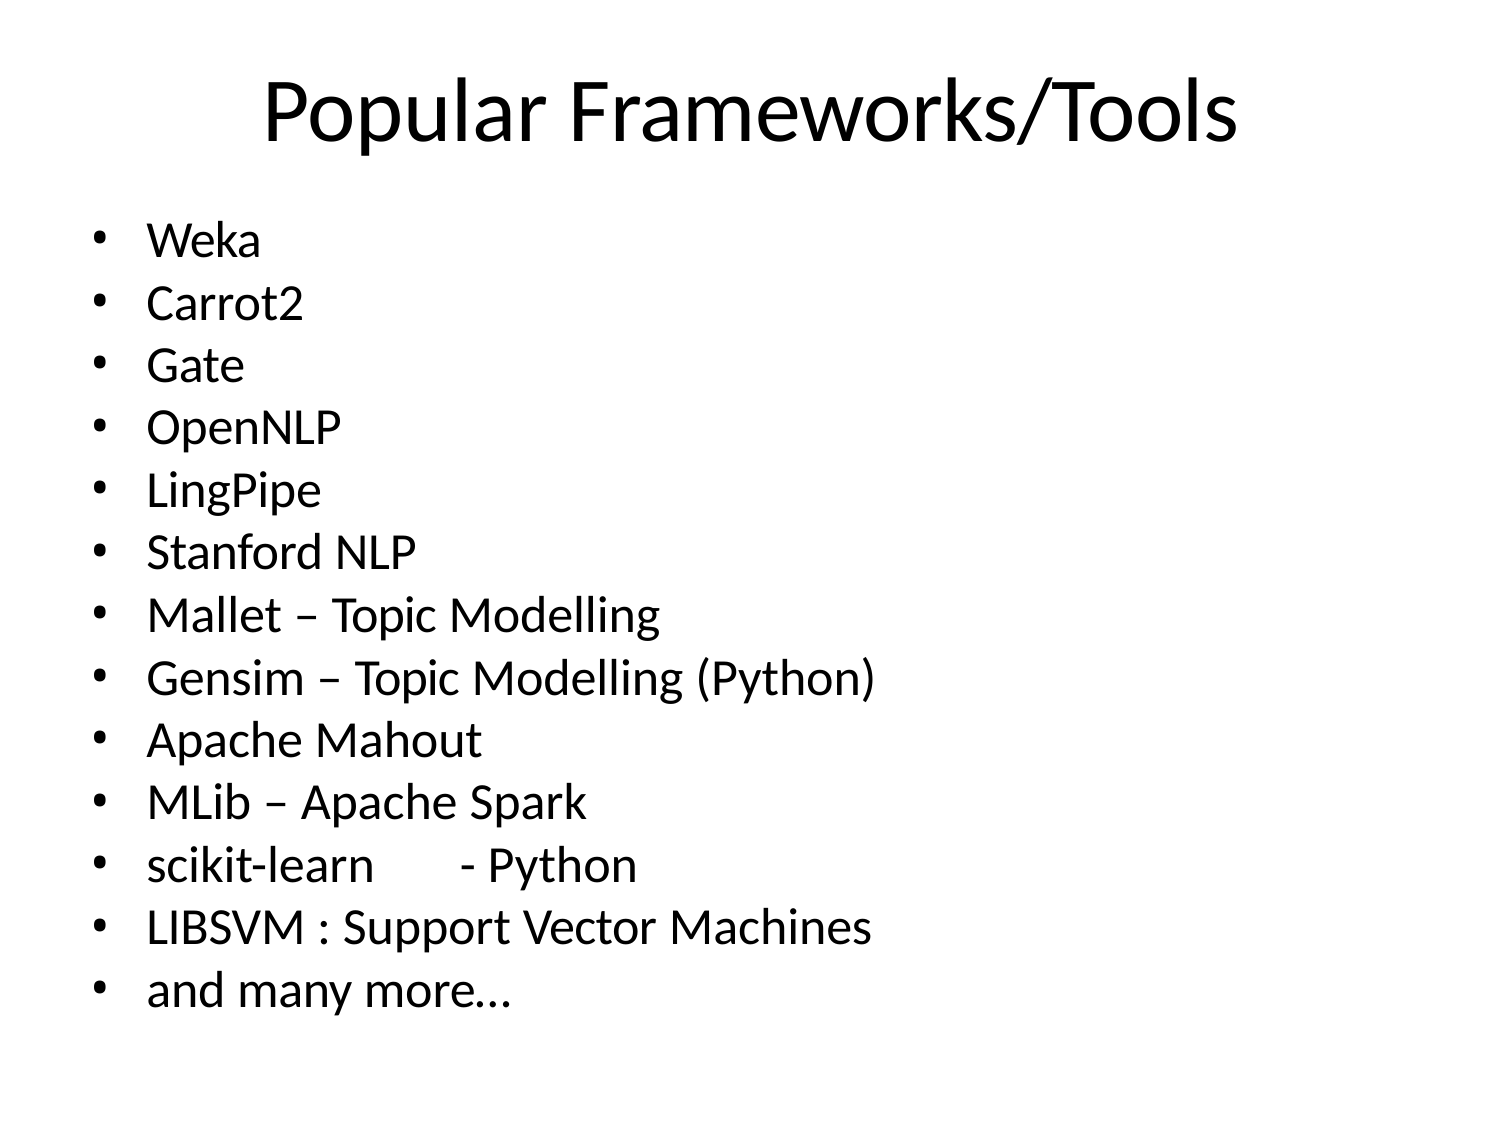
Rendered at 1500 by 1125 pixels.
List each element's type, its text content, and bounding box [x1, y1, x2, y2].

text_box Weka Carrot2 Gate OpenNLP LingPipe Stanford NLP Mallet – Topic Modelling Gensim – Topic Modelling (Python) Apache Mahout MLib – Apache Spark scikit-learn - Python LIBSVM : Support Vector Machines and many more… [87, 203, 886, 1018]
title Popular Frameworks/Tools [252, 8, 1248, 199]
